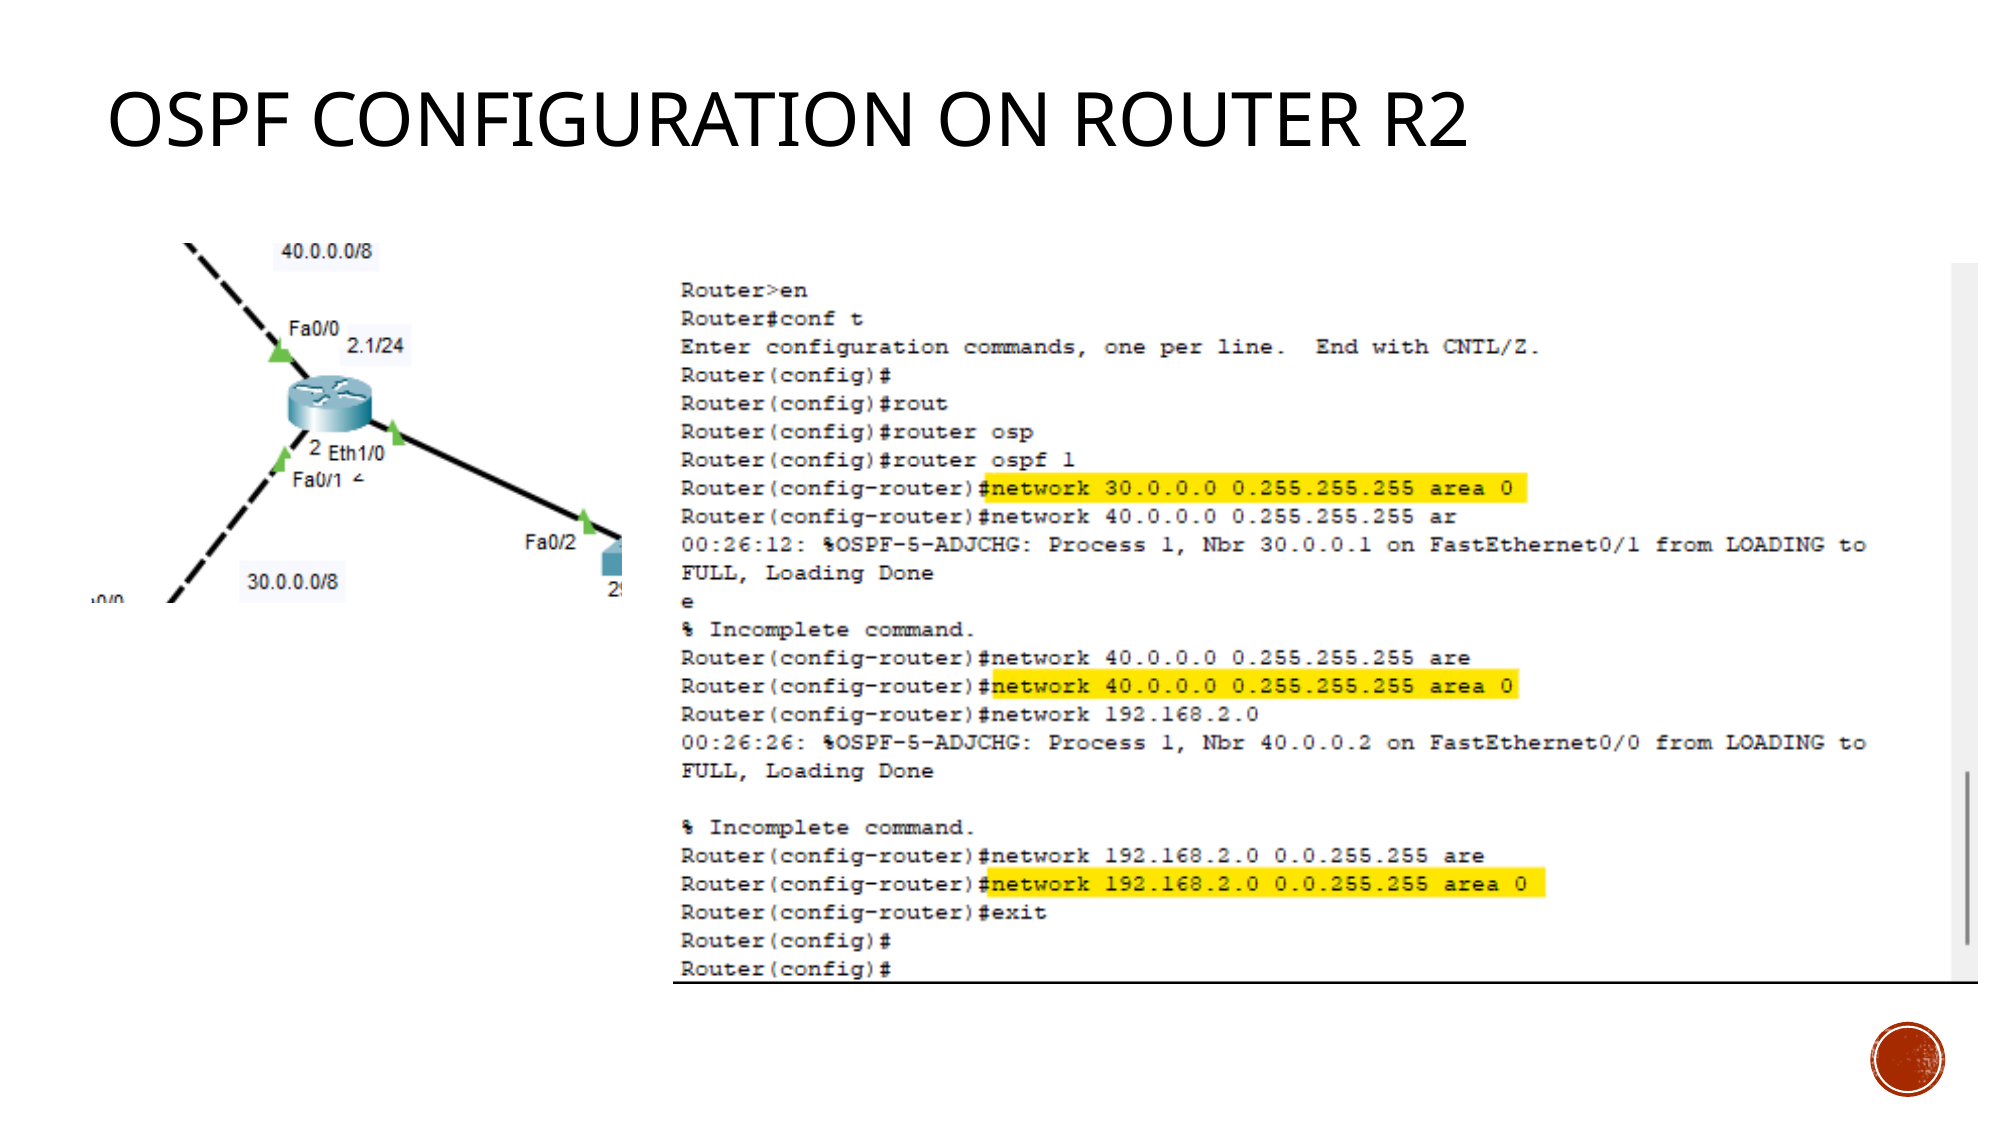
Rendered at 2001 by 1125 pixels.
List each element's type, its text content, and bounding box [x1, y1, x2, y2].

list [95, 246, 620, 601]
picture [673, 263, 1978, 984]
title OSPF Configuration on Router R2 [91, 36, 1856, 209]
